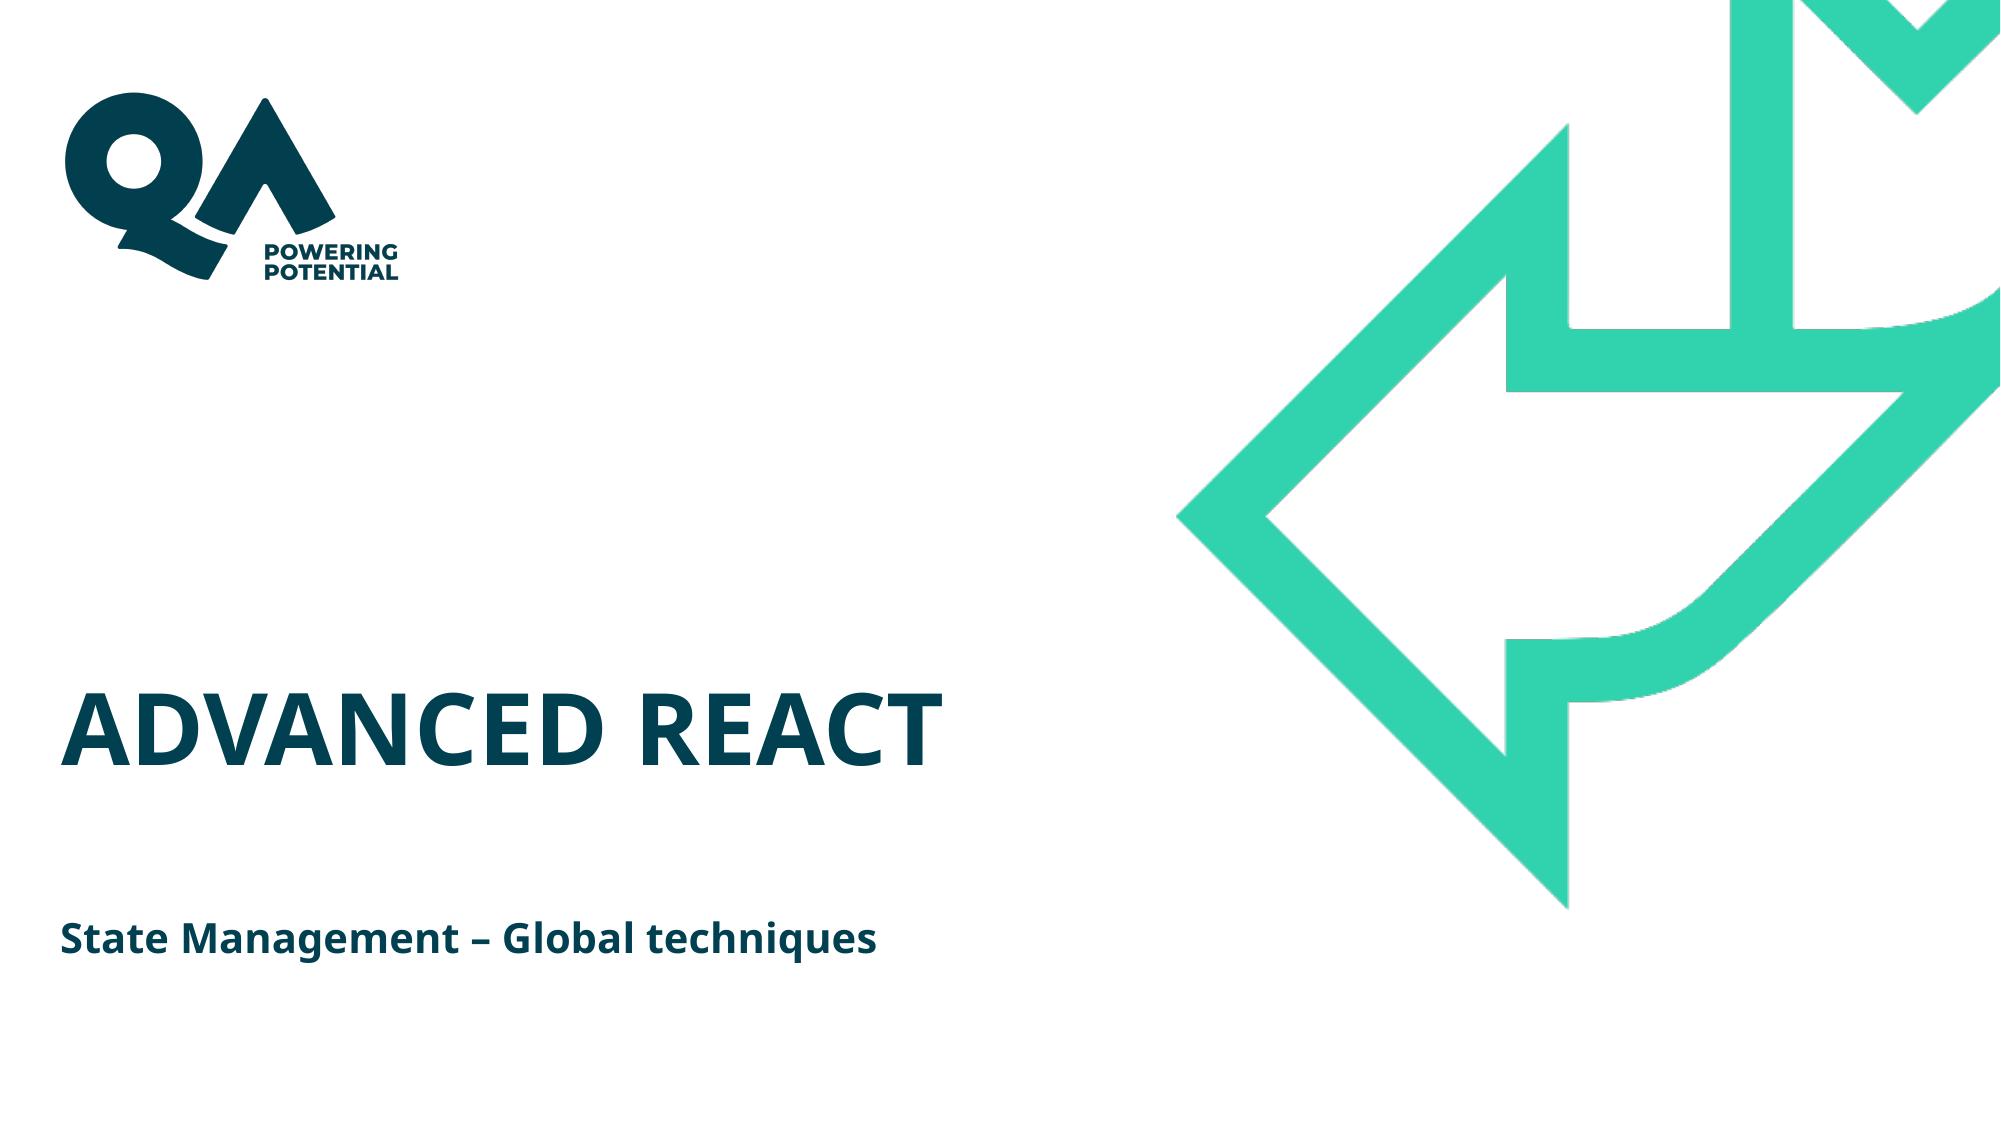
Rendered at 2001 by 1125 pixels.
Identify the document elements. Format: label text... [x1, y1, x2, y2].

list State Management – Global techniques [60, 906, 1144, 998]
picture [13, 49, 447, 314]
title ADVANCED REACT [61, 391, 1144, 785]
picture [1164, 0, 2001, 931]
